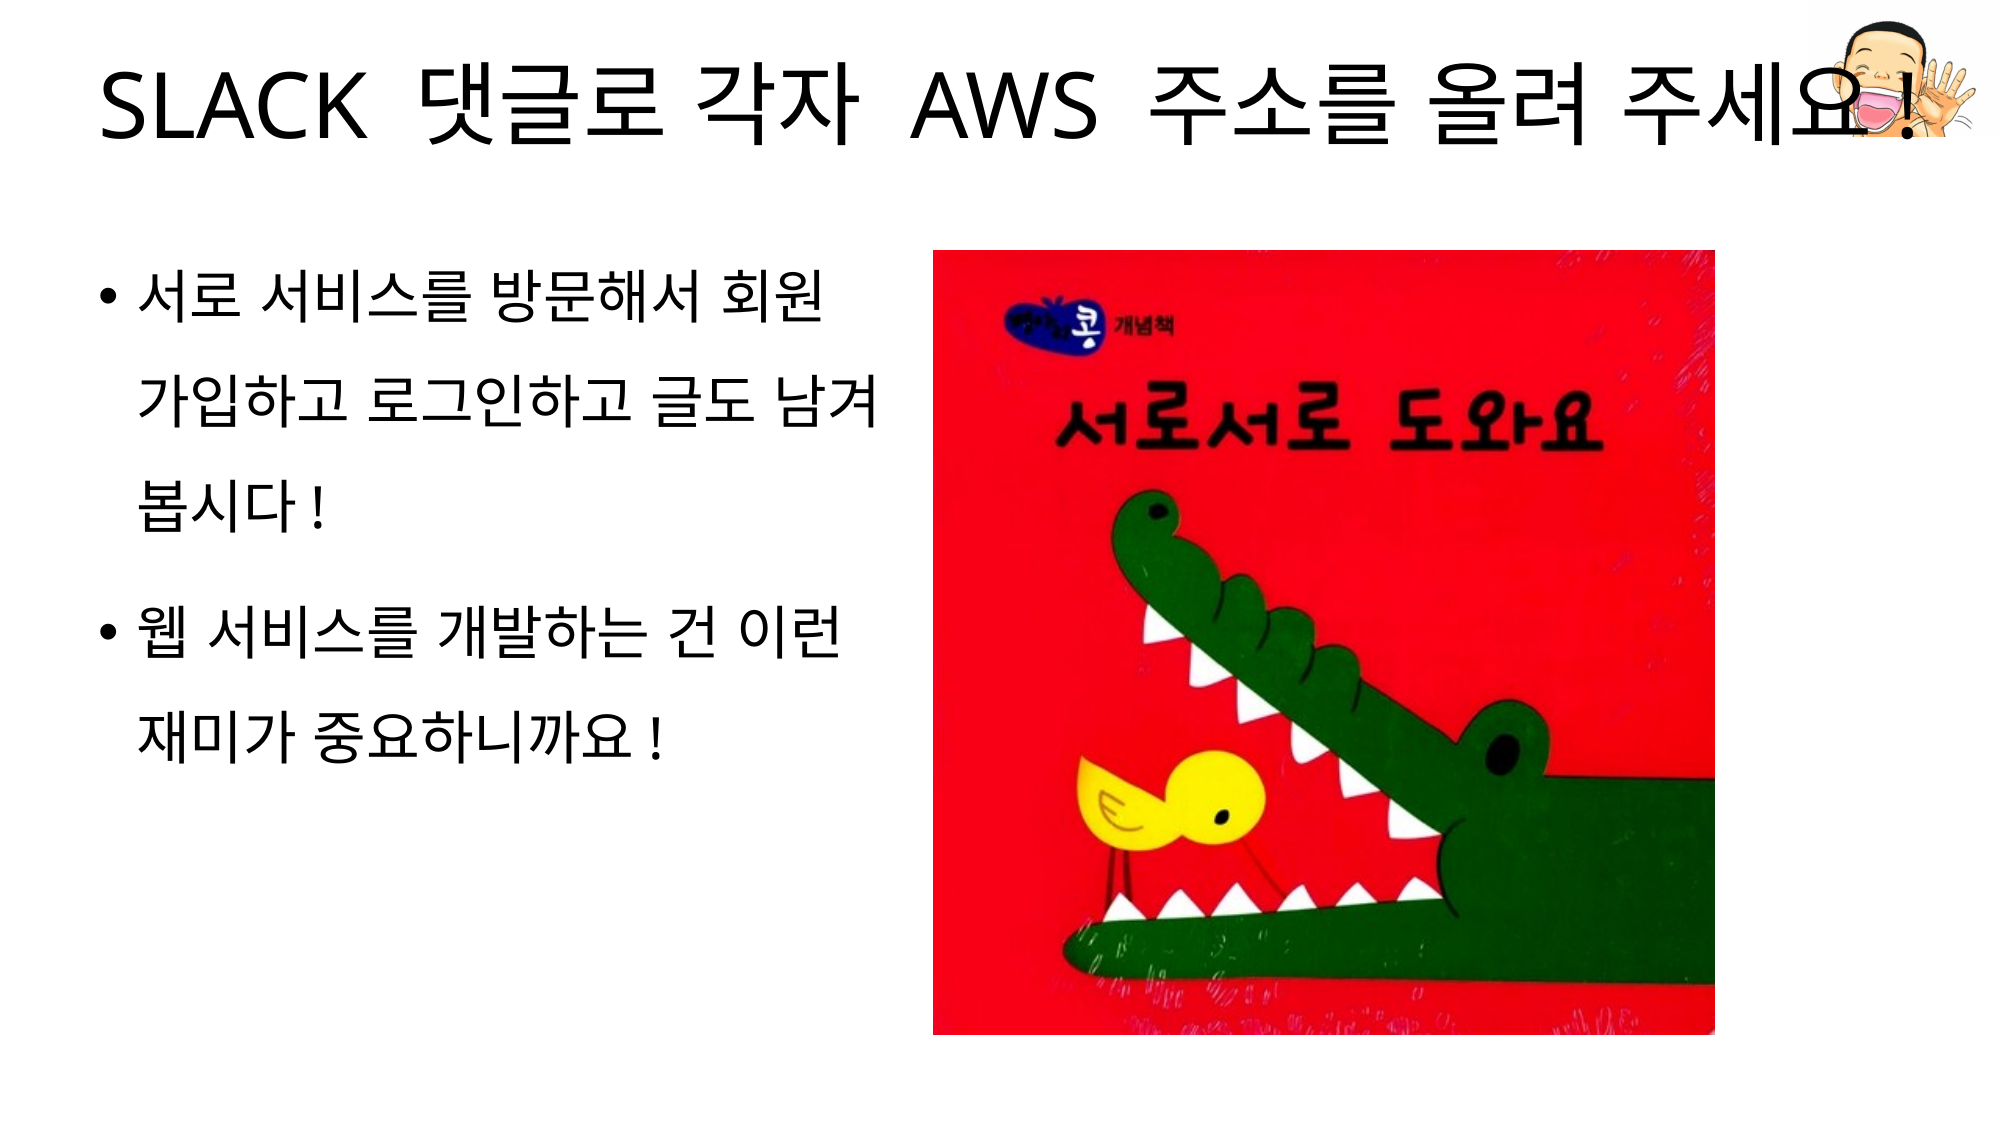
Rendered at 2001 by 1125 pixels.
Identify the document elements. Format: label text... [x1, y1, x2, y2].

title SLACK 댓글로 각자 AWS 주소를 올려 주세요! [83, 0, 1931, 218]
picture [1931, 0, 2000, 137]
list 서로 서비스를 방문해서 회원 가입하고 로그인하고 글도 남겨 봅시다! 웹 서비스를 개발하는 건 이런 재미가 중요하니까요! [83, 217, 897, 1125]
picture [933, 250, 1715, 1035]
